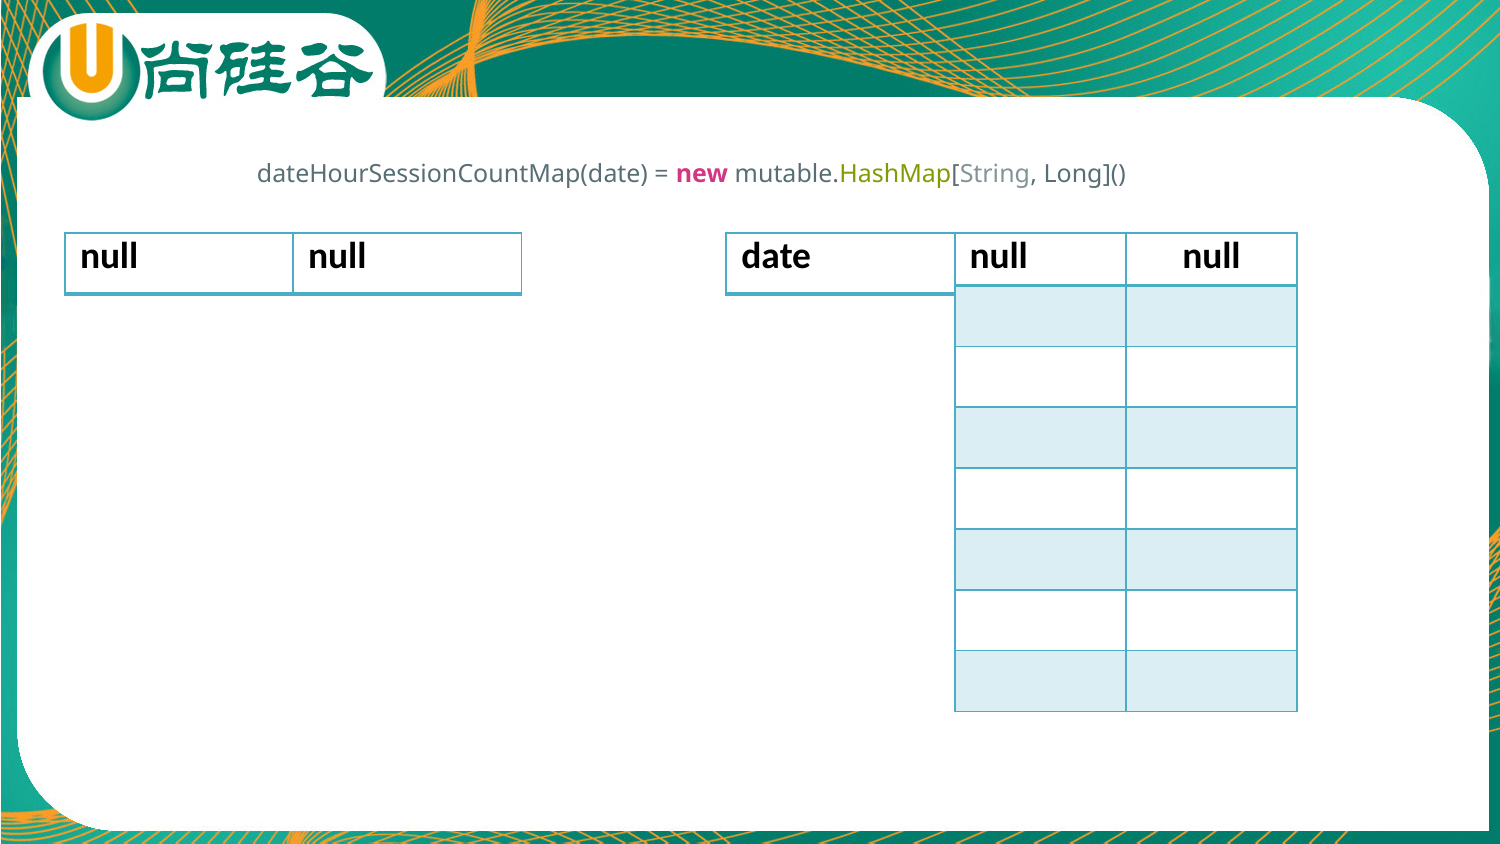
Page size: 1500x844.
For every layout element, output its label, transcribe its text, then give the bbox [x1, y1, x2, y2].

table_cell [956, 469, 1125, 528]
table_header null [66, 234, 292, 292]
table_cell [1127, 469, 1296, 528]
table_cell [1127, 530, 1296, 589]
table_header null [294, 234, 521, 292]
table_cell [956, 591, 1125, 650]
table_header null [1127, 234, 1296, 284]
text_box dateHourSessionCountMap(date) = new mutable.HashMap[String, Long]() [242, 150, 1321, 195]
table_cell [1127, 347, 1296, 406]
table_cell [956, 408, 1125, 467]
table_header null [956, 234, 1125, 284]
table_cell [956, 651, 1125, 711]
table_cell [1127, 408, 1296, 467]
table_cell [956, 530, 1125, 589]
table_cell [956, 347, 1125, 406]
table_cell [1127, 287, 1296, 346]
table_cell [1127, 591, 1296, 650]
picture [0, 0, 1500, 844]
table_header date [727, 234, 954, 292]
table_cell [1127, 651, 1296, 711]
table_cell [956, 287, 1125, 346]
